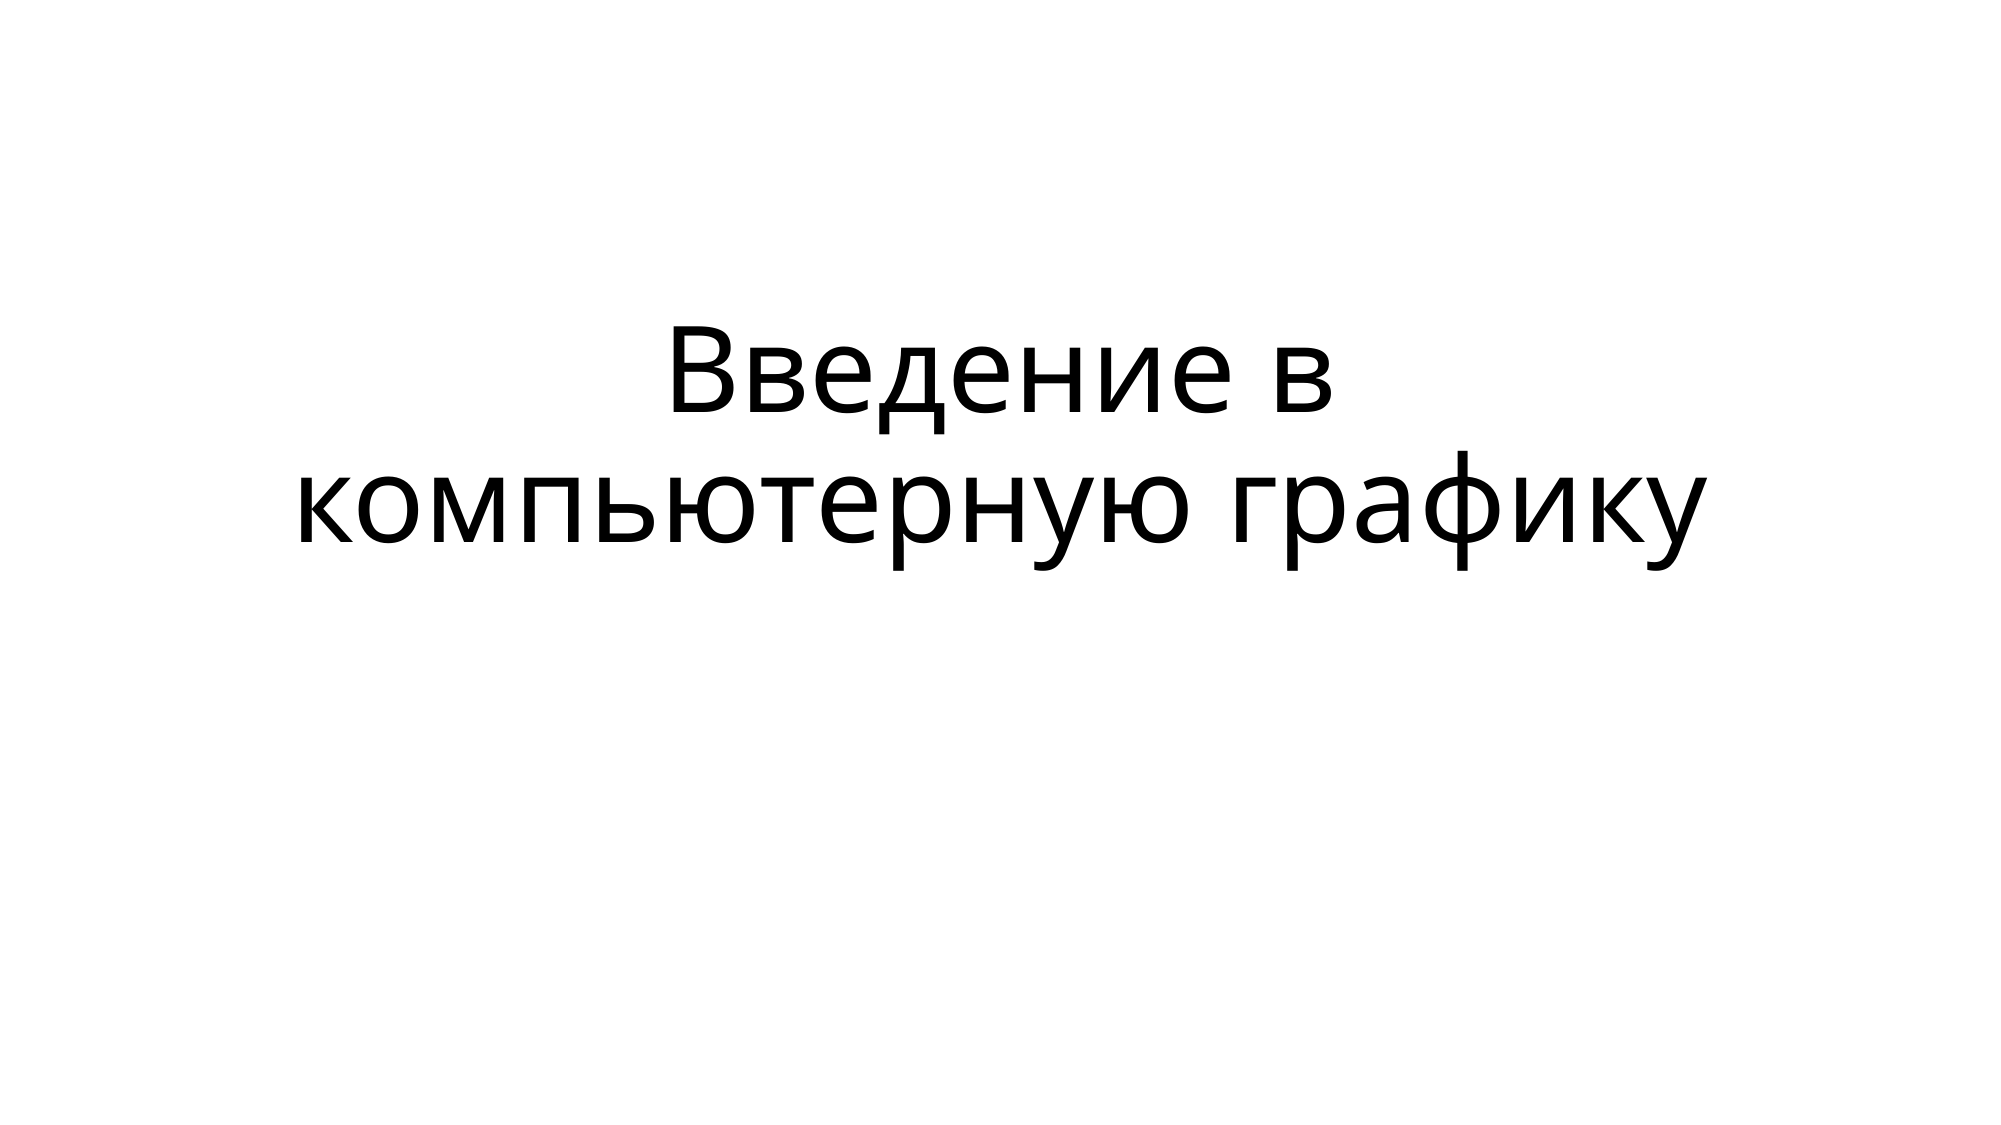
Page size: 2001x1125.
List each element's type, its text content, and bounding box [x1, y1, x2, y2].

title Введение в компьютерную графику [249, 184, 1750, 576]
